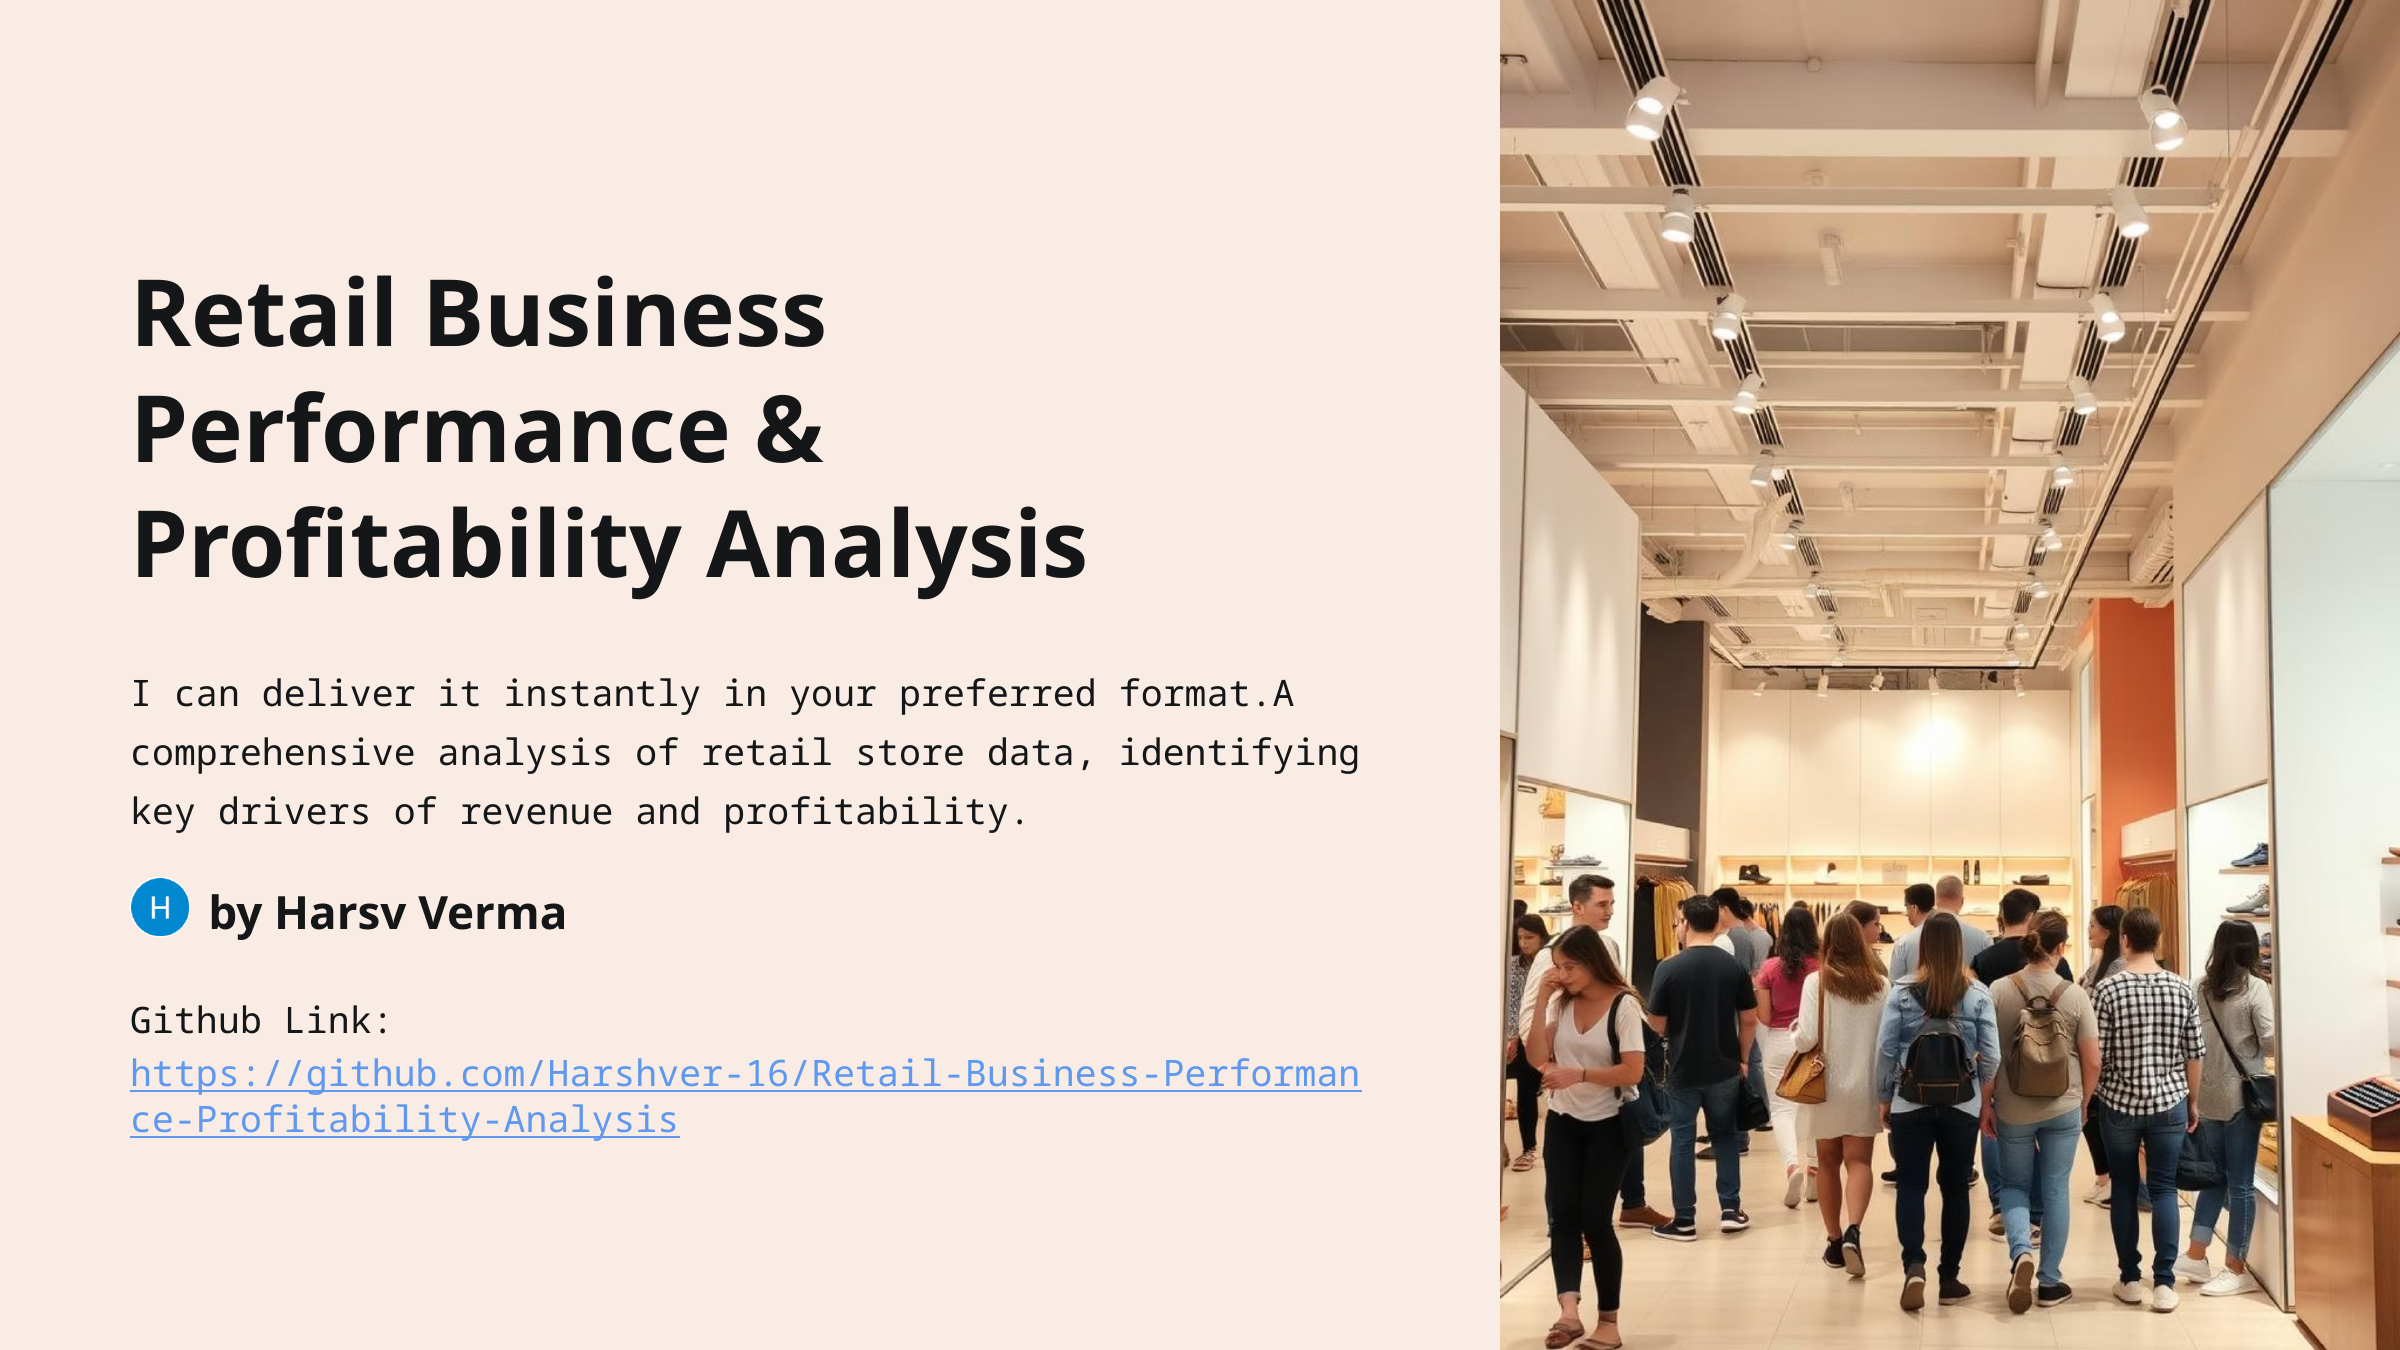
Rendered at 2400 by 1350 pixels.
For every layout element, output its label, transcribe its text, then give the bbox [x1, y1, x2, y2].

text_box by Harsv Verma [208, 874, 534, 940]
text_box Github Link: https://github.com/Harshver-16/Retail-Business-Performance-Profitability-Analysis [130, 981, 1370, 1101]
picture [131, 878, 189, 936]
picture [1499, 0, 2400, 1350]
text_box Retail Business Performance & Profitability Analysis [130, 249, 1370, 599]
text_box I can deliver it instantly in your preferred format.A comprehensive analysis of retail store data, identifying key drivers of revenue and profitability. [130, 653, 1370, 833]
